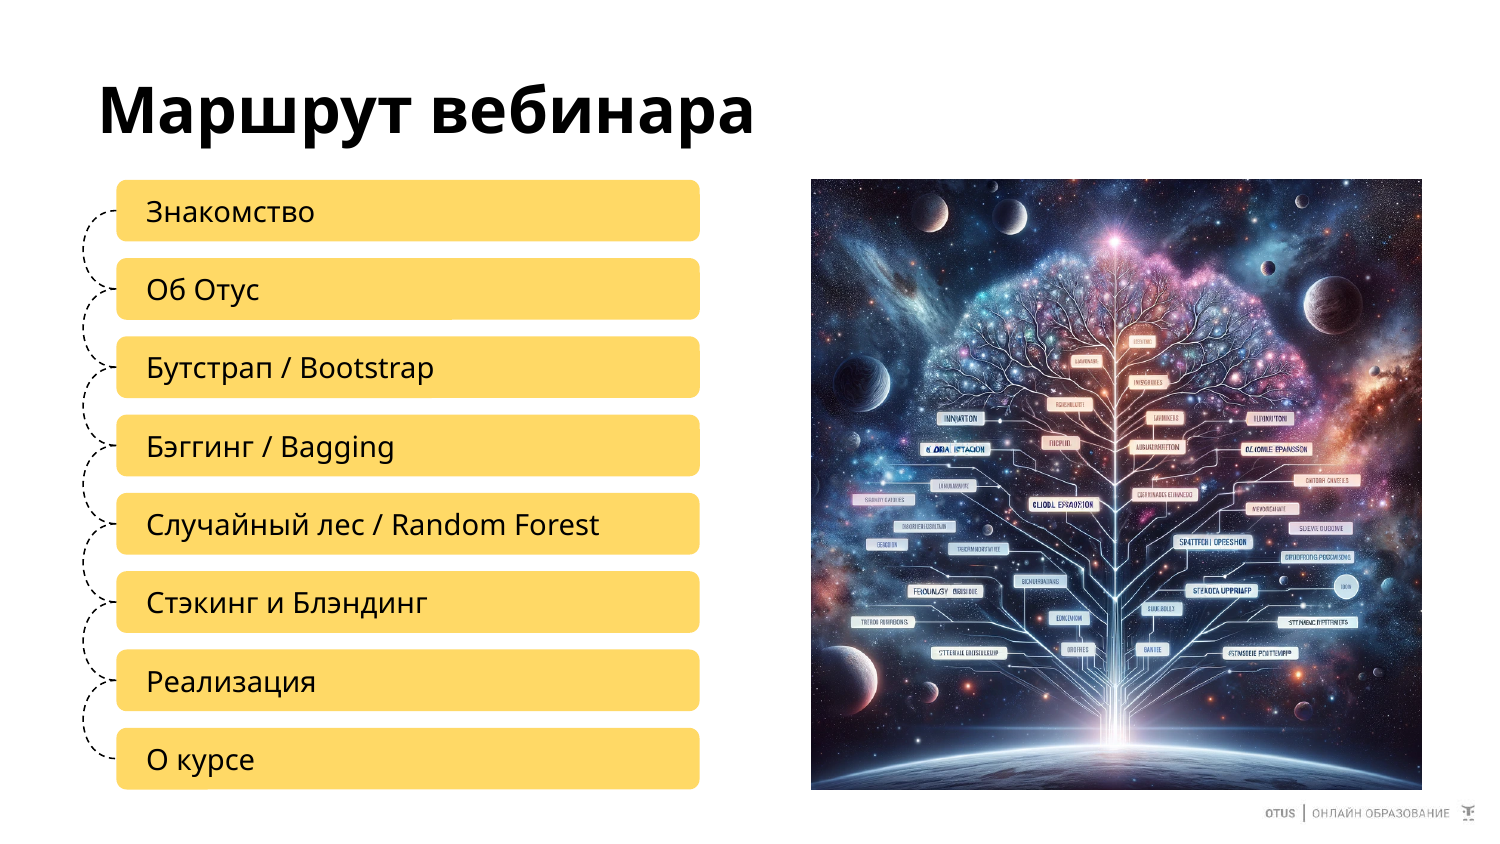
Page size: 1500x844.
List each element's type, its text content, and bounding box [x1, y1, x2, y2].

title Маршрут вебинара [82, 54, 1480, 234]
text_box О курсе [116, 727, 700, 790]
text_box Бэггинг / Bagging [124, 414, 700, 477]
text_box Случайный лес / Random Forest [124, 492, 700, 555]
text_box Стэкинг и Блэндинг [124, 571, 700, 633]
picture [811, 179, 1422, 790]
picture [1262, 799, 1475, 825]
text_box Реализация [124, 649, 700, 712]
text_box Знакомство [116, 179, 700, 242]
text_box Бутстрап / Bootstrap [124, 336, 700, 399]
text_box Об Отус [124, 258, 700, 320]
